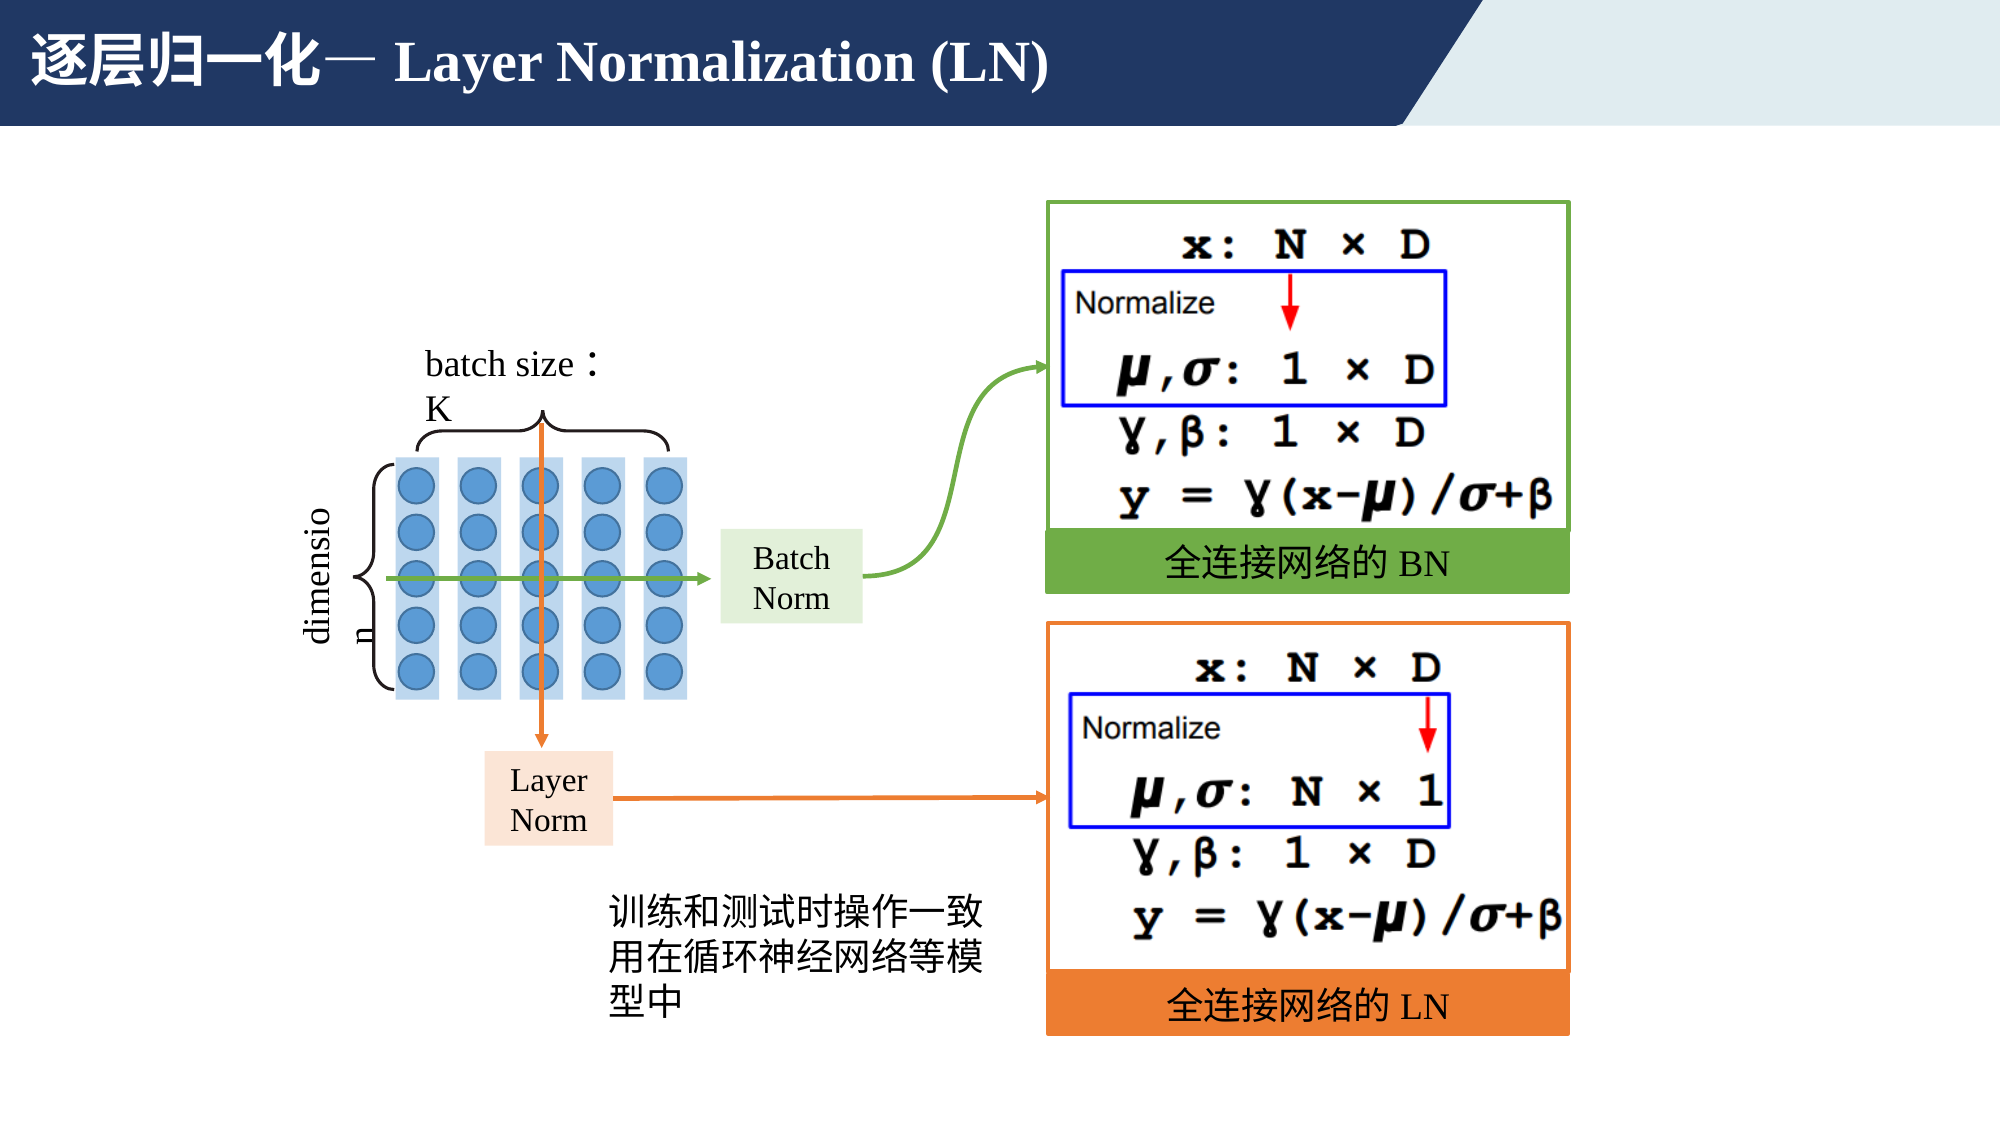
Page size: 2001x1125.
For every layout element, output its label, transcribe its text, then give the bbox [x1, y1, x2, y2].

picture [1050, 625, 1566, 970]
text_box Batch Norm [720, 528, 863, 624]
text_box [353, 463, 395, 691]
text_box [519, 579, 564, 585]
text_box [395, 457, 440, 578]
text_box [416, 410, 670, 452]
text_box batch size：K [410, 331, 667, 437]
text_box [457, 457, 502, 578]
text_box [581, 586, 626, 700]
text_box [457, 579, 502, 585]
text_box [395, 586, 440, 700]
text_box 训练和测试时操作一致 用在循环神经网络等模型中 [593, 880, 1020, 1031]
picture [1050, 204, 1566, 529]
text_box Layer Norm [484, 751, 614, 846]
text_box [519, 457, 564, 578]
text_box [643, 579, 688, 585]
title 逐层归一化—Layer Normalization (LN) [15, 0, 1741, 172]
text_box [581, 457, 626, 578]
text_box 全连接网络的BN [1046, 531, 1568, 592]
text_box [643, 457, 688, 578]
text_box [581, 579, 626, 585]
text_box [395, 579, 440, 585]
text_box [862, 366, 1051, 577]
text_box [457, 586, 502, 700]
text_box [519, 586, 564, 700]
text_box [643, 586, 688, 700]
text_box dimension [284, 480, 361, 661]
text_box 全连接网络的LN [1048, 974, 1568, 1034]
